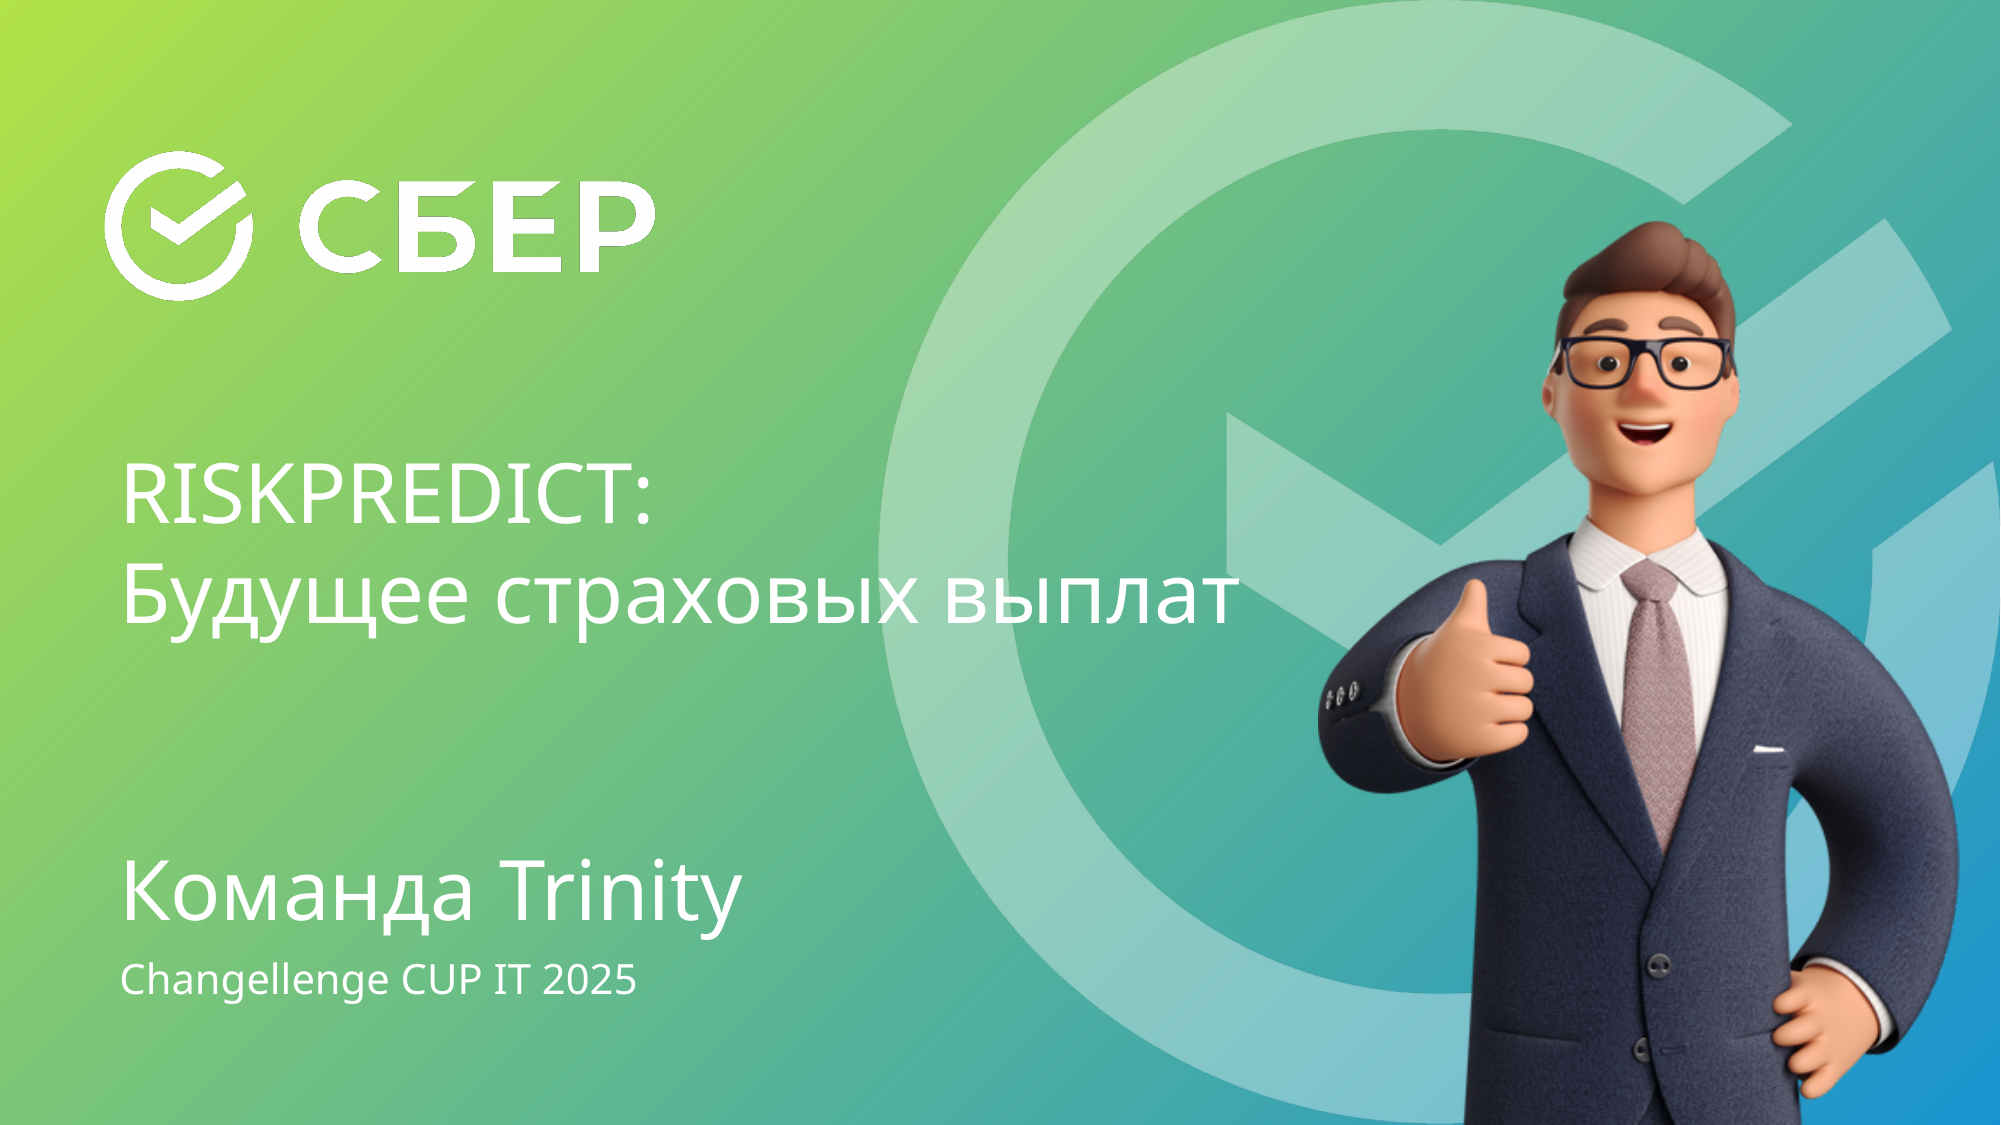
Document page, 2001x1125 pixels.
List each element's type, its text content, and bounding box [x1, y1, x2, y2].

text_box Changellenge CUP IT 2025 [104, 945, 655, 1011]
text_box Команда Trinity [104, 829, 878, 945]
picture [878, 0, 2000, 1125]
text_box [0, 0, 878, 1125]
text_box RISKPREDICT: Будущее страховых выплат [104, 433, 878, 648]
picture [104, 151, 682, 301]
